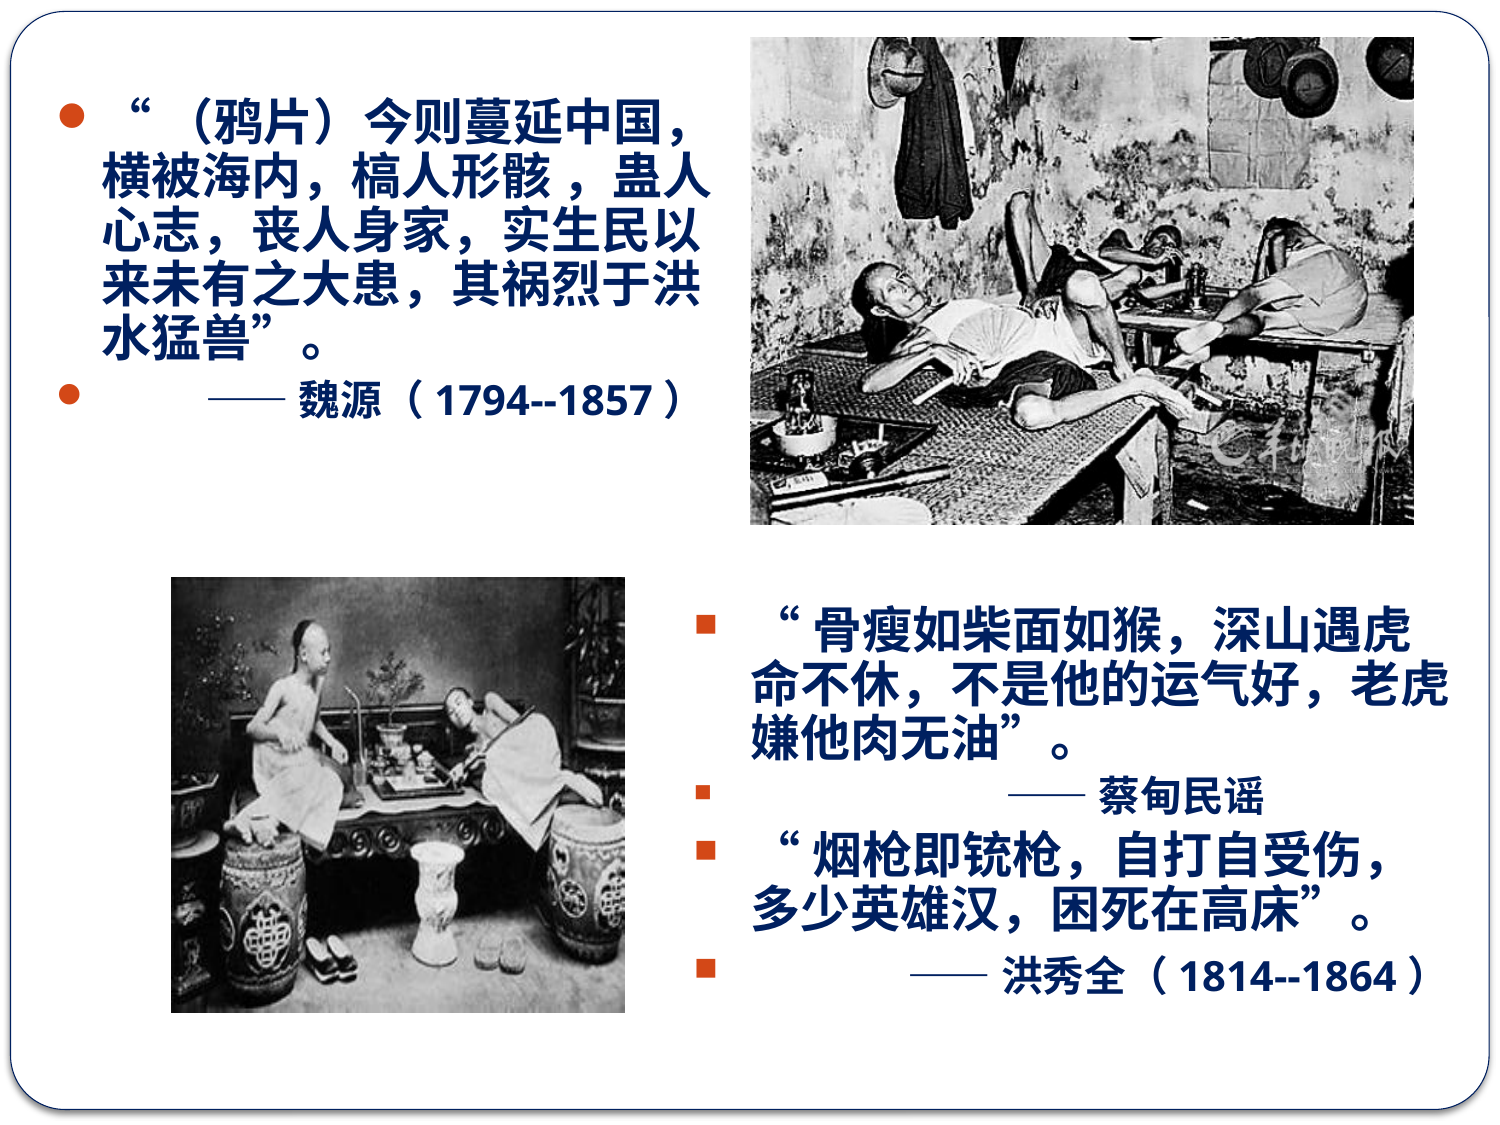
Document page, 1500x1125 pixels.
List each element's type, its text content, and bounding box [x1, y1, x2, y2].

text_box “骨瘦如柴面如猴，深山遇虎命不休，不是他的运气好，老虎嫌他肉无油”。 ——蔡甸民谣 “烟枪即铳枪，自打自受伤，多少英雄汉，困死在高床”。 ——洪秀全（1814--1864） [679, 597, 1467, 1061]
picture [749, 37, 1414, 526]
list “（鸦片）今则蔓延中国，横被海内，槁人形骸 ，蛊人心志，丧人身家，实生民以来未有之大患，其祸烈于洪水猛兽”。 ——魏源（1794--1857） [41, 90, 739, 478]
picture [170, 576, 626, 1013]
